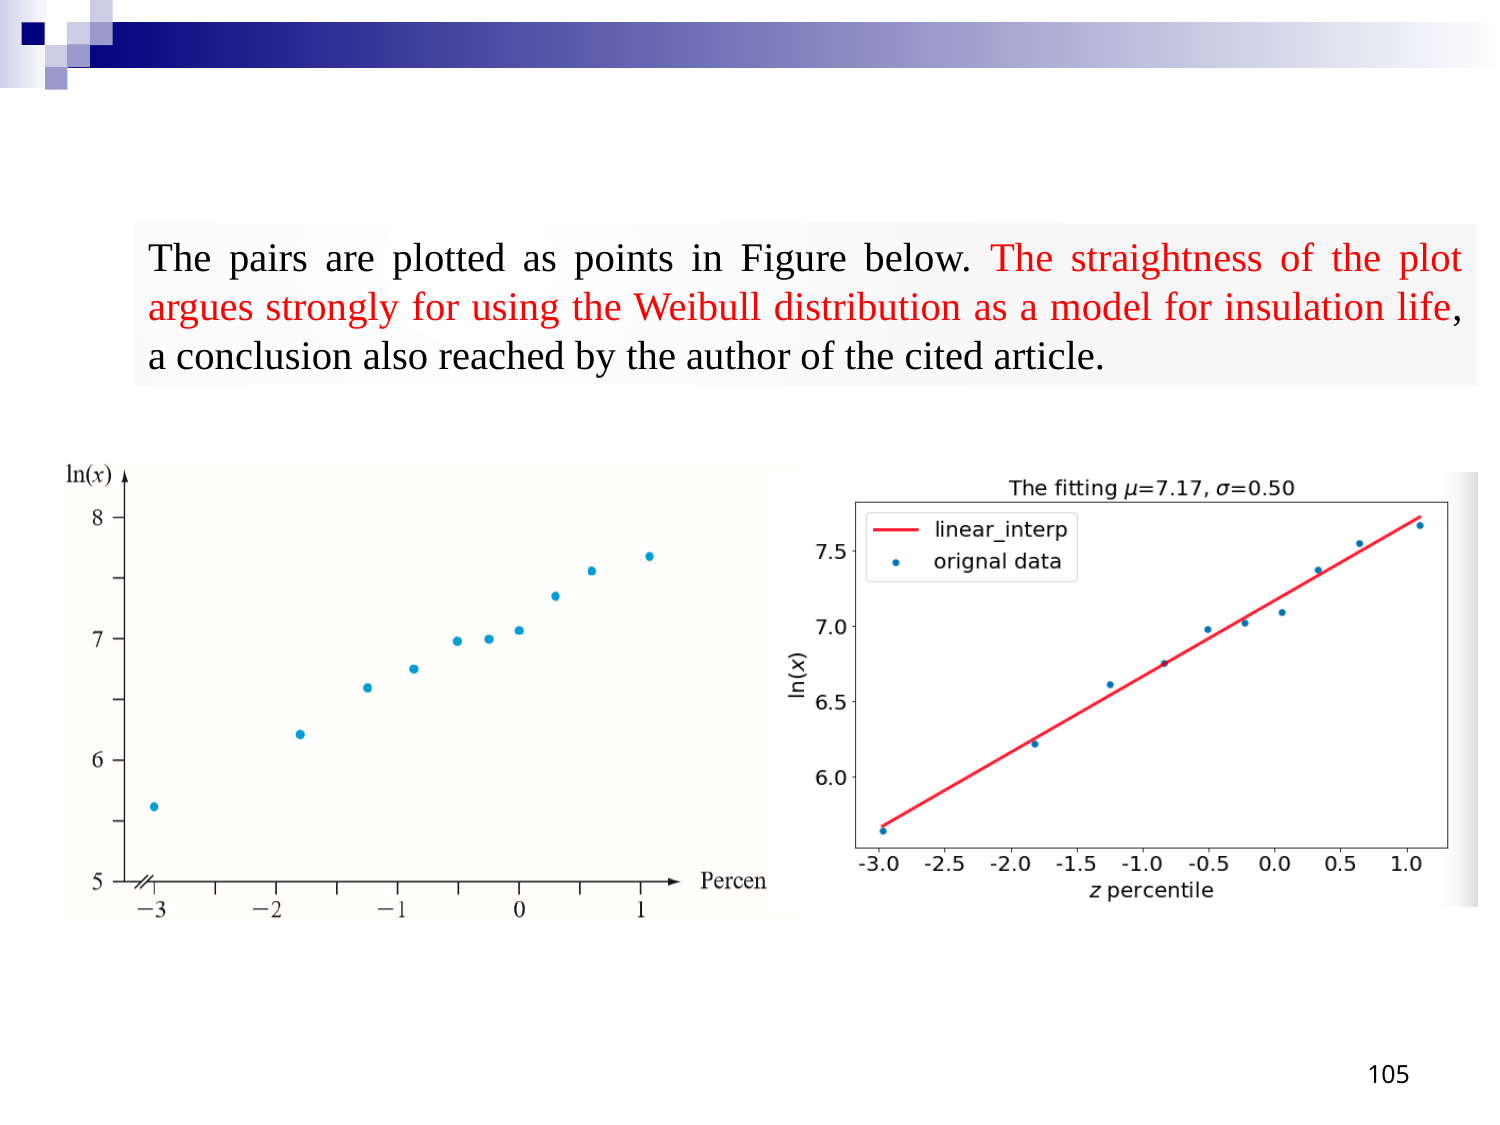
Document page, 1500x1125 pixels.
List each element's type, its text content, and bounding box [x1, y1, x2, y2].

slide_number 105 [1074, 1024, 1426, 1101]
picture [61, 456, 1478, 932]
